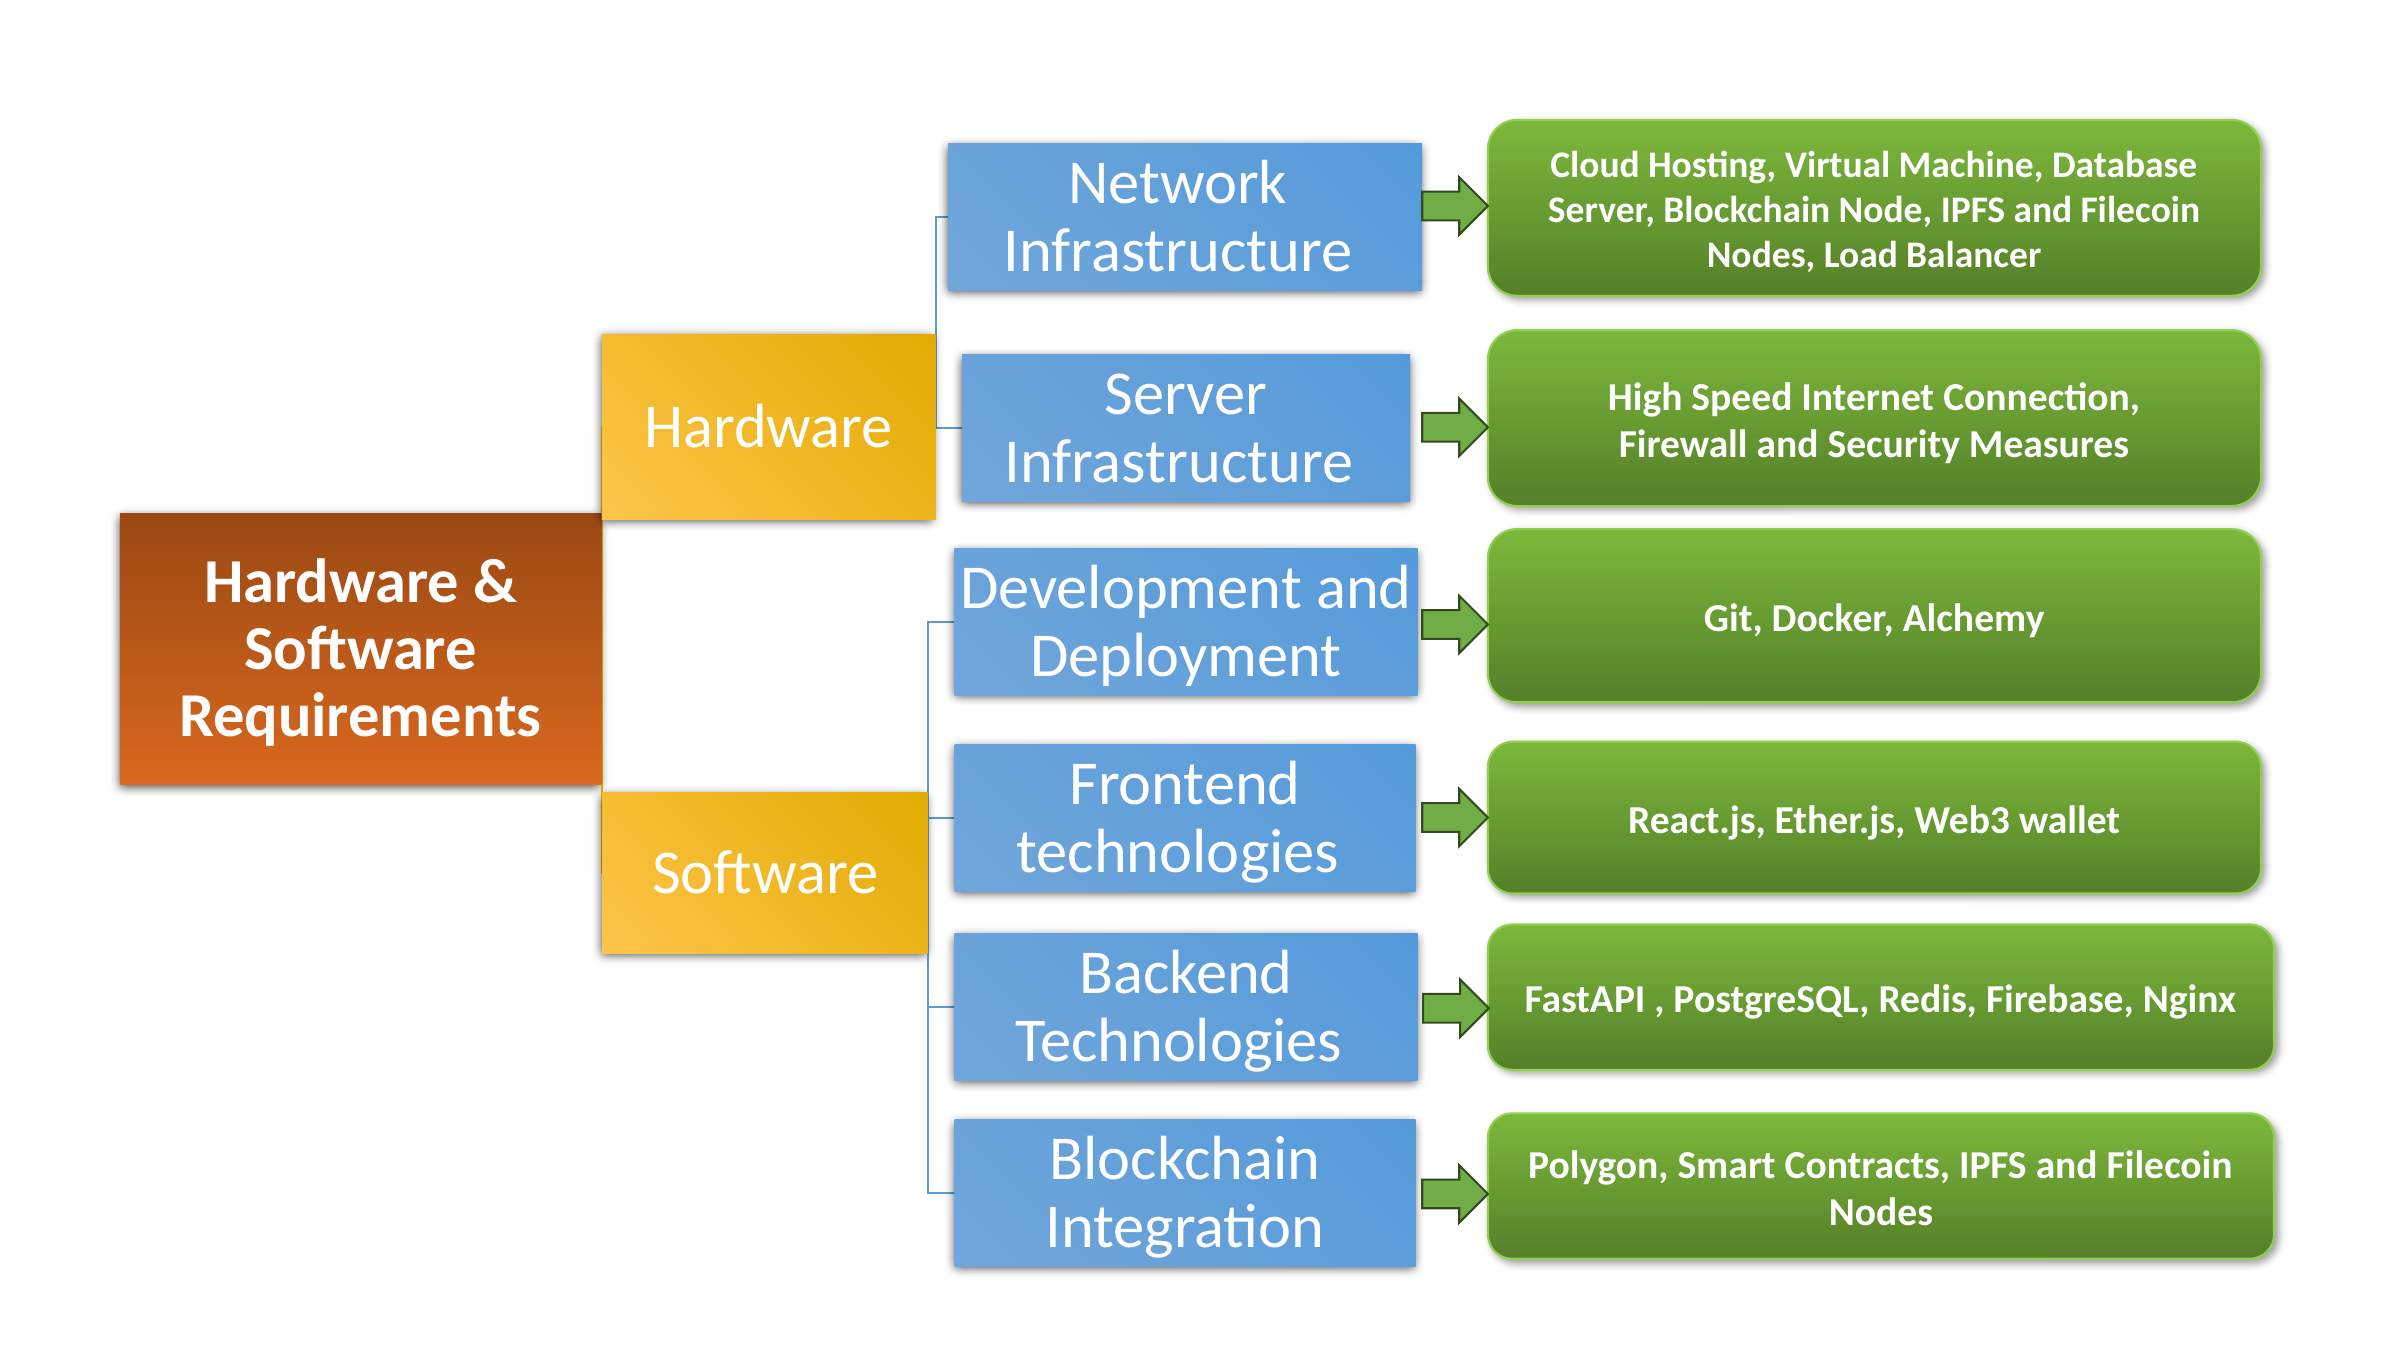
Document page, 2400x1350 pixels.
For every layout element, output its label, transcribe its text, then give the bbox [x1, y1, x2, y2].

text_box Polygon, Smart Contracts, IPFS and Filecoin Nodes [2163, 1112, 2276, 1260]
text_box High Speed Internet Connection, Firewall and Security Measures [2163, 329, 2263, 508]
text_box Cloud Hosting, Virtual Machine, Database Server, Blockchain Node, IPFS and Filecoin Nodes, Load Balancer [2163, 118, 2263, 297]
text_box FastAPI , PostgreSQL, Redis, Firebase, Nginx [2163, 923, 2276, 1071]
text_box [72, 83, 2163, 1267]
text_box Git, Docker, Alchemy [2163, 528, 2263, 704]
text_box React.js, Ether.js, Web3 wallet [2163, 740, 2263, 895]
